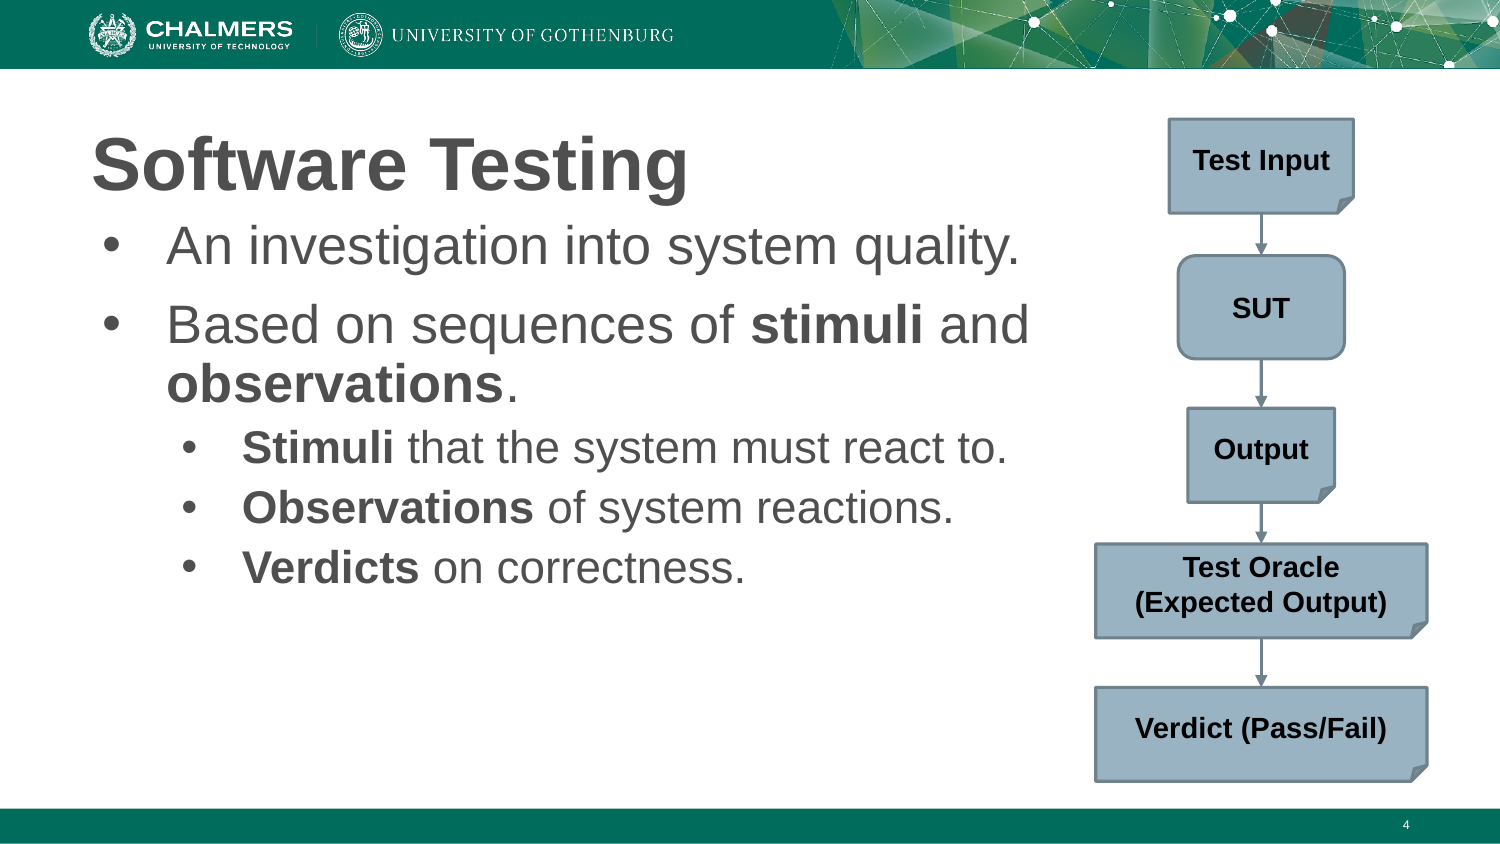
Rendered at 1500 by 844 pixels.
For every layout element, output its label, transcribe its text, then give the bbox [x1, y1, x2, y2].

title Software Testing [76, 100, 1425, 211]
text_box SUT [1178, 255, 1345, 359]
slide_number ‹#› [1074, 809, 1425, 844]
list An investigation into system quality. Based on sequences of stimuli and observations. Stimuli that the system must react to. Observations of system reactions. Verdicts on correctness. [76, 210, 1050, 782]
text_box Output [1187, 408, 1335, 503]
text_box Test Input [1169, 119, 1354, 214]
text_box Test Oracle (Expected Output) [1095, 544, 1427, 638]
text_box Verdict (Pass/Fail) [1095, 687, 1427, 782]
picture [759, 0, 1500, 68]
picture [64, 0, 696, 85]
